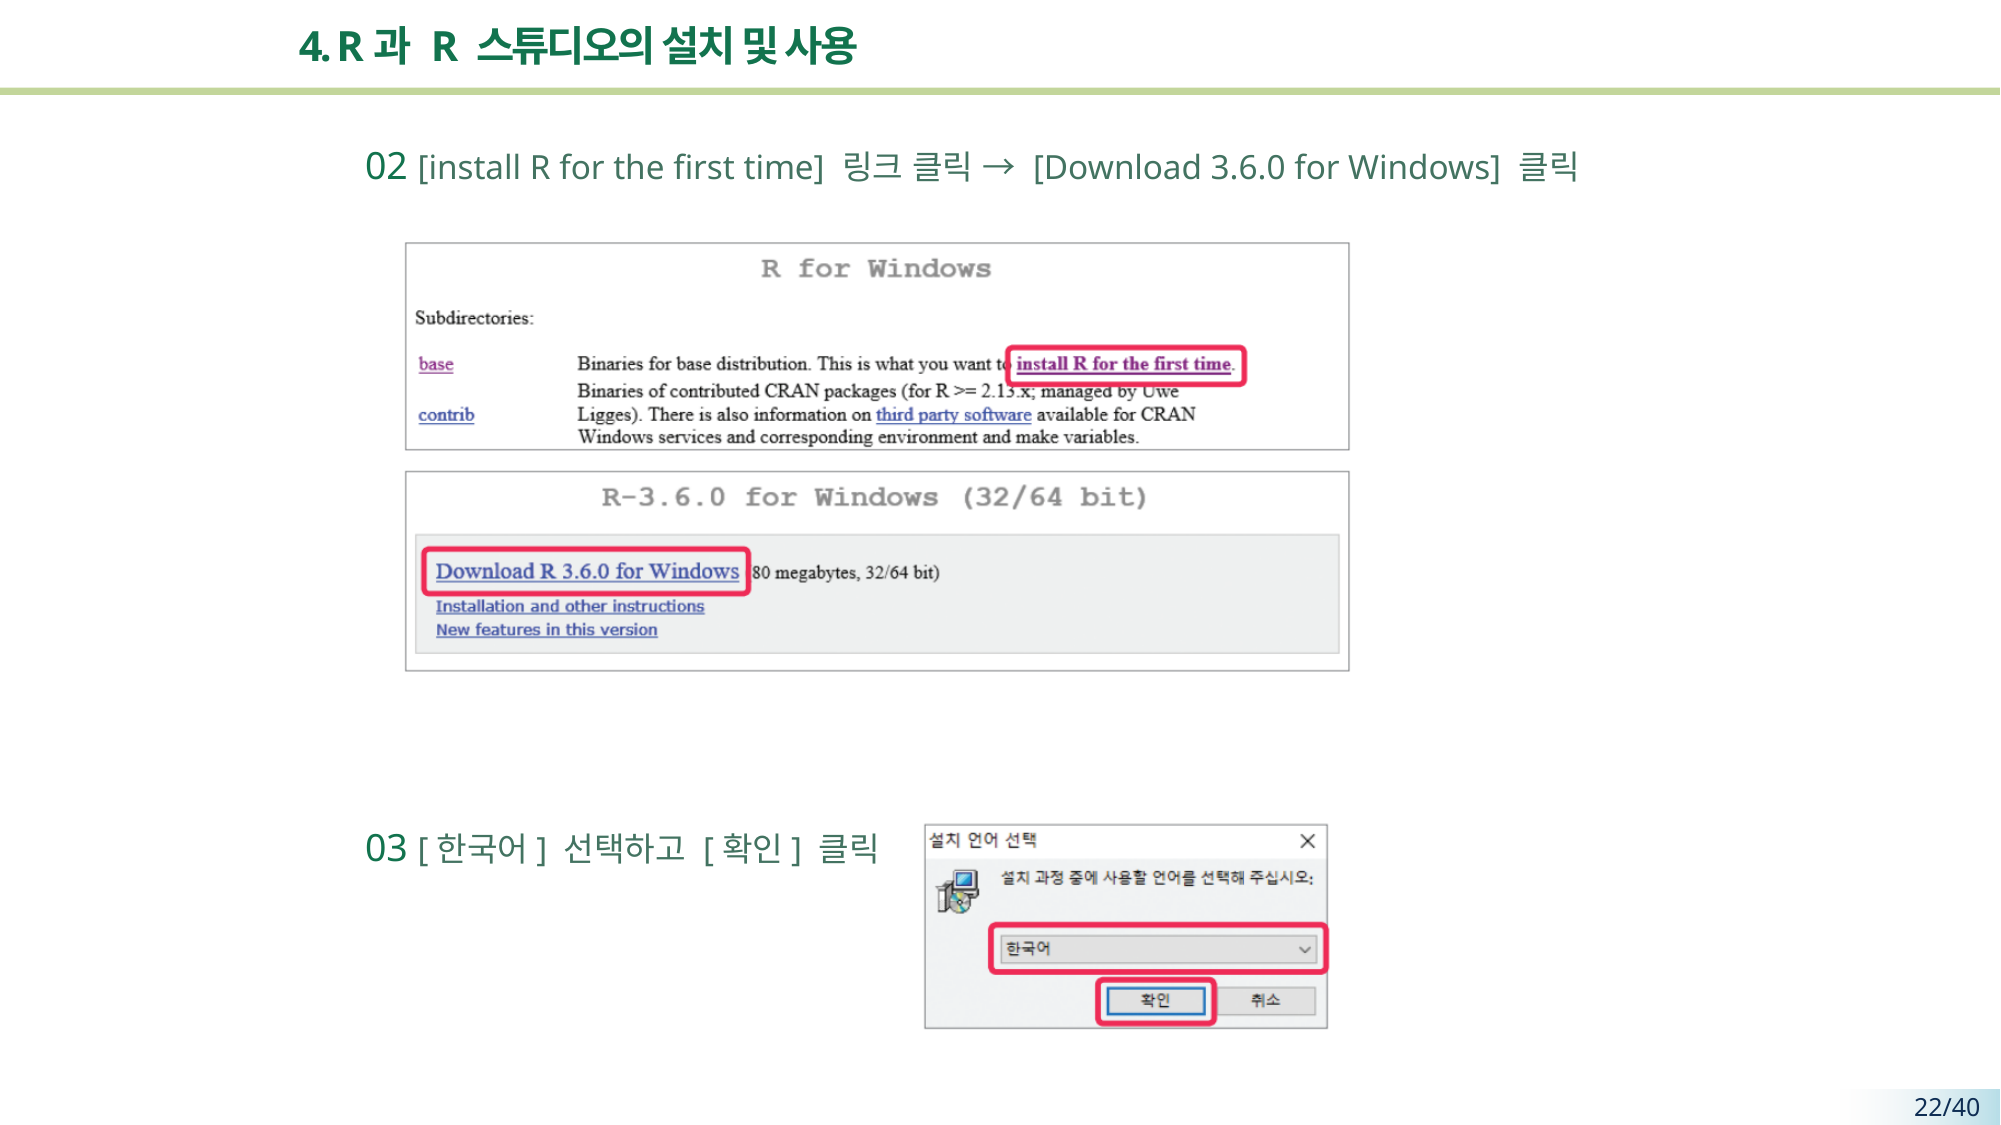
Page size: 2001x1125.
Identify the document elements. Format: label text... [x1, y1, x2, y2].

picture [920, 818, 1334, 1035]
list 02 [install R for the first time] 링크 클릭 → [Download 3.6.0 for Windows] 클릭 03 [한국어] 선택하고 [확인] 클릭 [320, 134, 1724, 1065]
picture [401, 236, 1355, 677]
title 4. R과 R 스튜디오의 설치 및 사용 [283, 6, 1562, 84]
